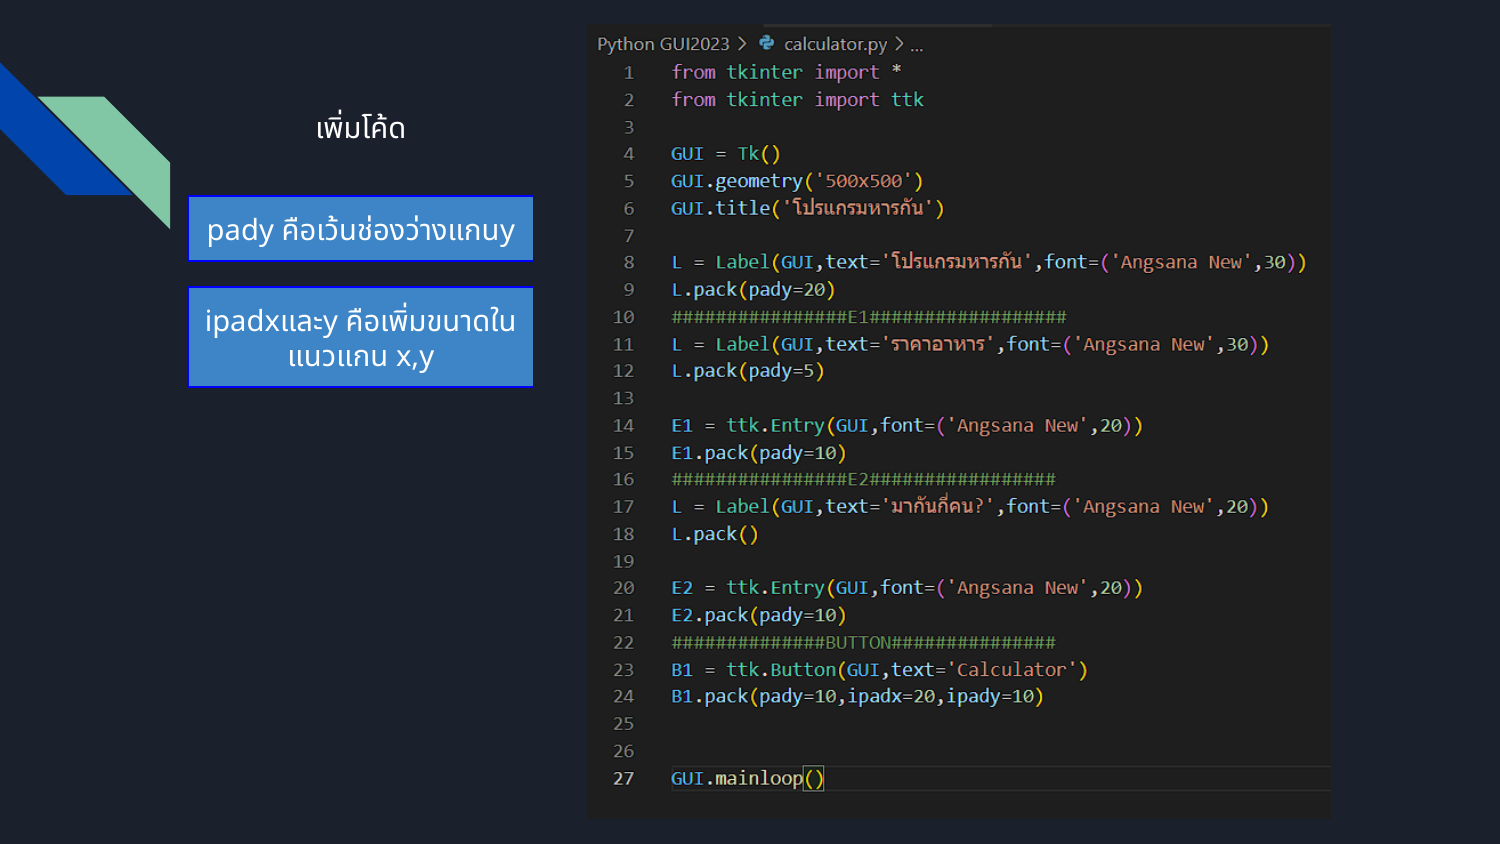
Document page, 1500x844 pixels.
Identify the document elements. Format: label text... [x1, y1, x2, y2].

text_box เพิ่มโค้ด [252, 93, 470, 159]
picture [587, 24, 1332, 819]
text_box ipadxและy คือเพิ่มขนาดในแนวแกน x,y [187, 286, 534, 387]
text_box pady คือเว้นช่องว่างแกนy [187, 196, 534, 261]
